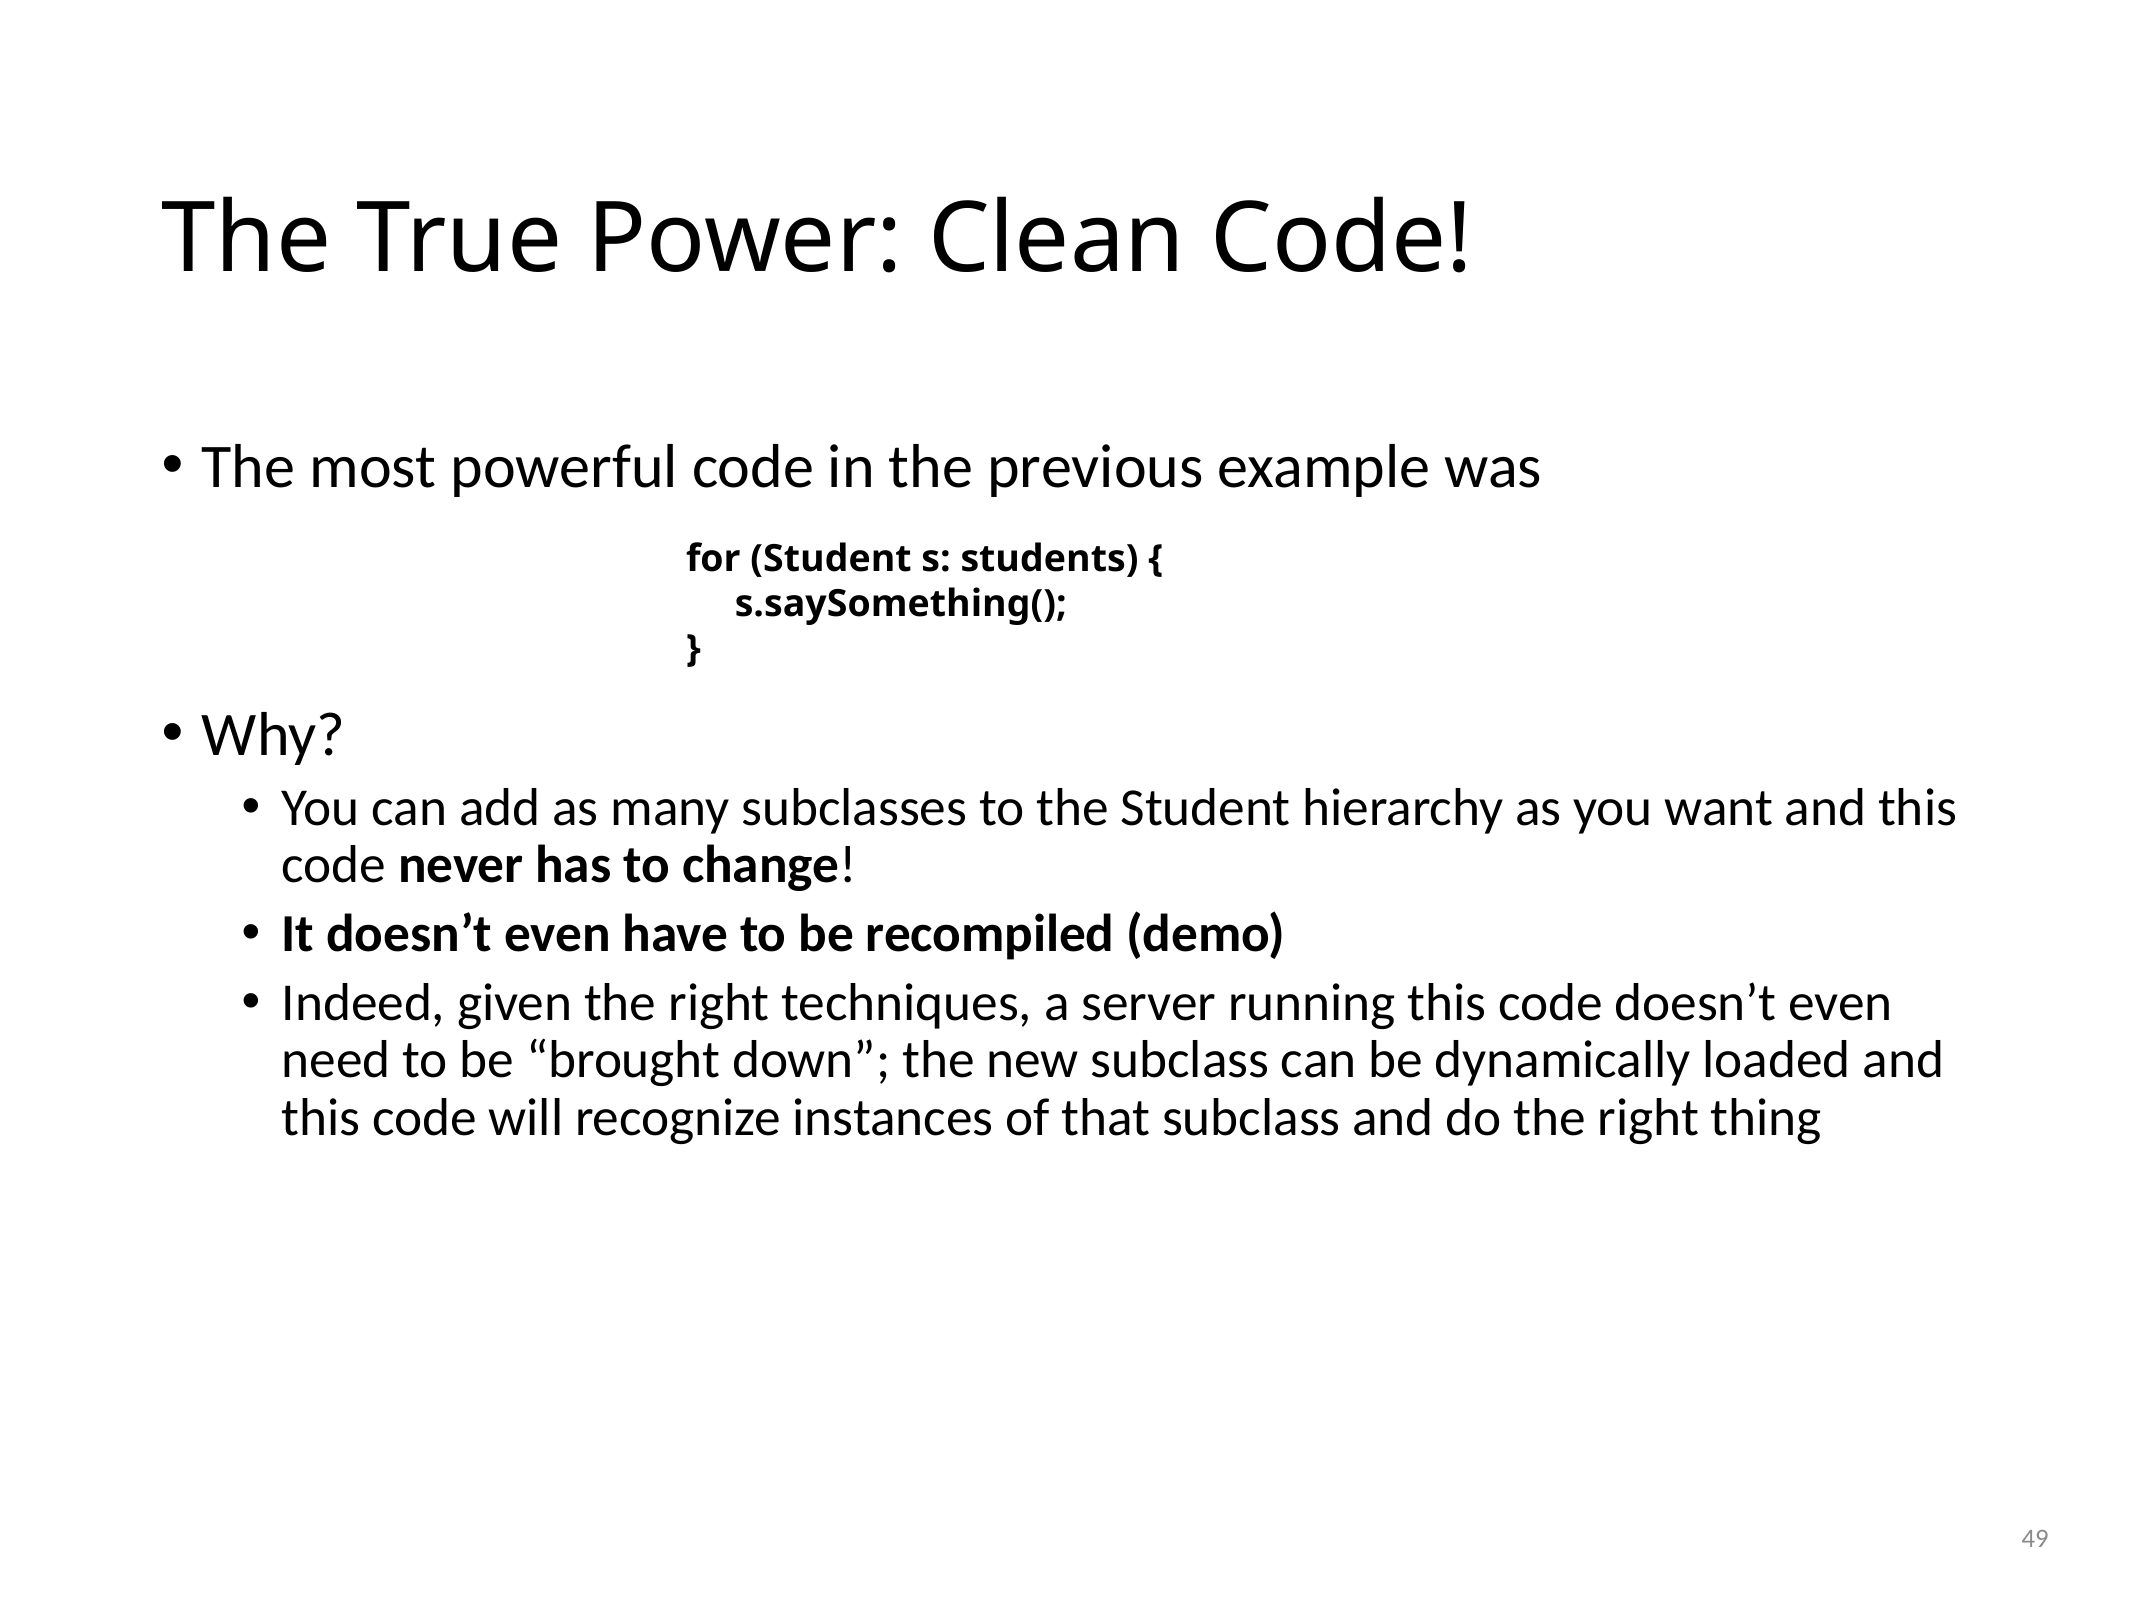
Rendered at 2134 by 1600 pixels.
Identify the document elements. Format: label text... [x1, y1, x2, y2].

slide_number 49 [1986, 1508, 2064, 1566]
title The True Power: Clean Code! [146, 85, 1987, 395]
list The most powerful code in the previous example was Why? You can add as many subclasses to the Student hierarchy as you want and this code never has to change! It doesn’t even have to be recompiled (demo) Indeed, given the right techniques, a server running this code doesn’t even need to be “brought down”; the new subclass can be dynamically loaded and this code will recognize instances of that subclass and do the right thing [146, 425, 1987, 1442]
text_box for (Student s: students) { s.saySomething(); } [677, 526, 1455, 678]
